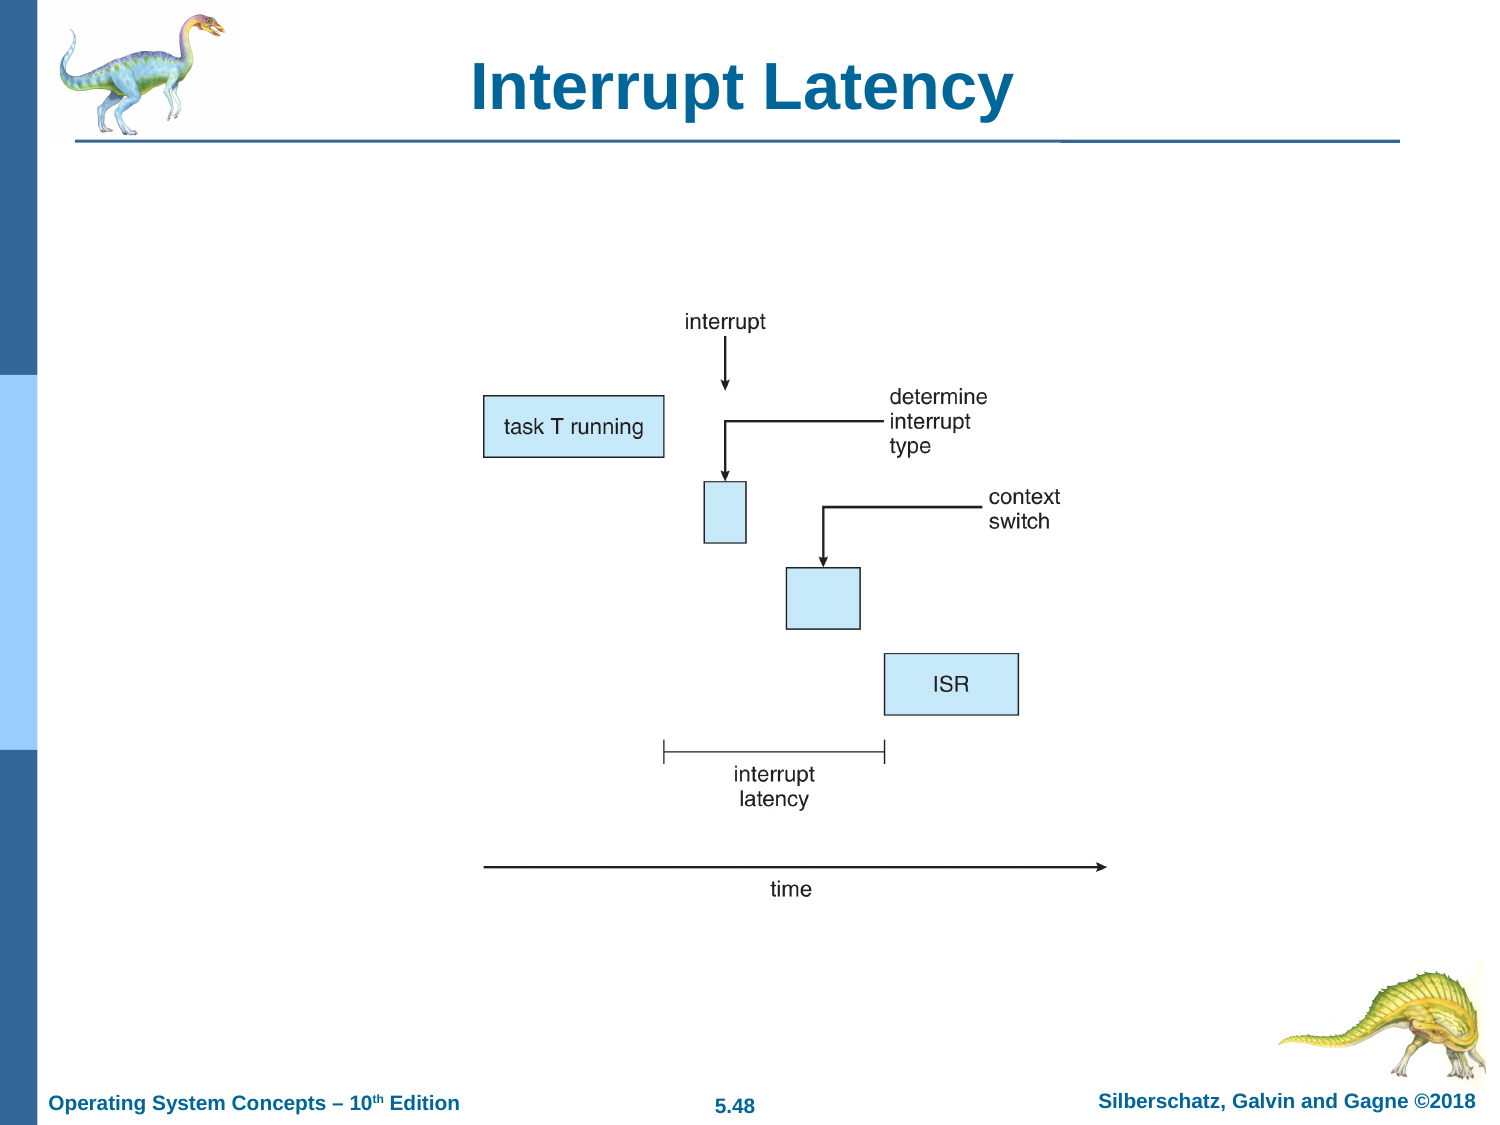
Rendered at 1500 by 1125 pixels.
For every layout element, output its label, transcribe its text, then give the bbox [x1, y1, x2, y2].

title Interrupt Latency [67, 35, 1418, 131]
picture [483, 310, 1107, 901]
picture [46, 0, 243, 149]
picture [1275, 959, 1486, 1090]
